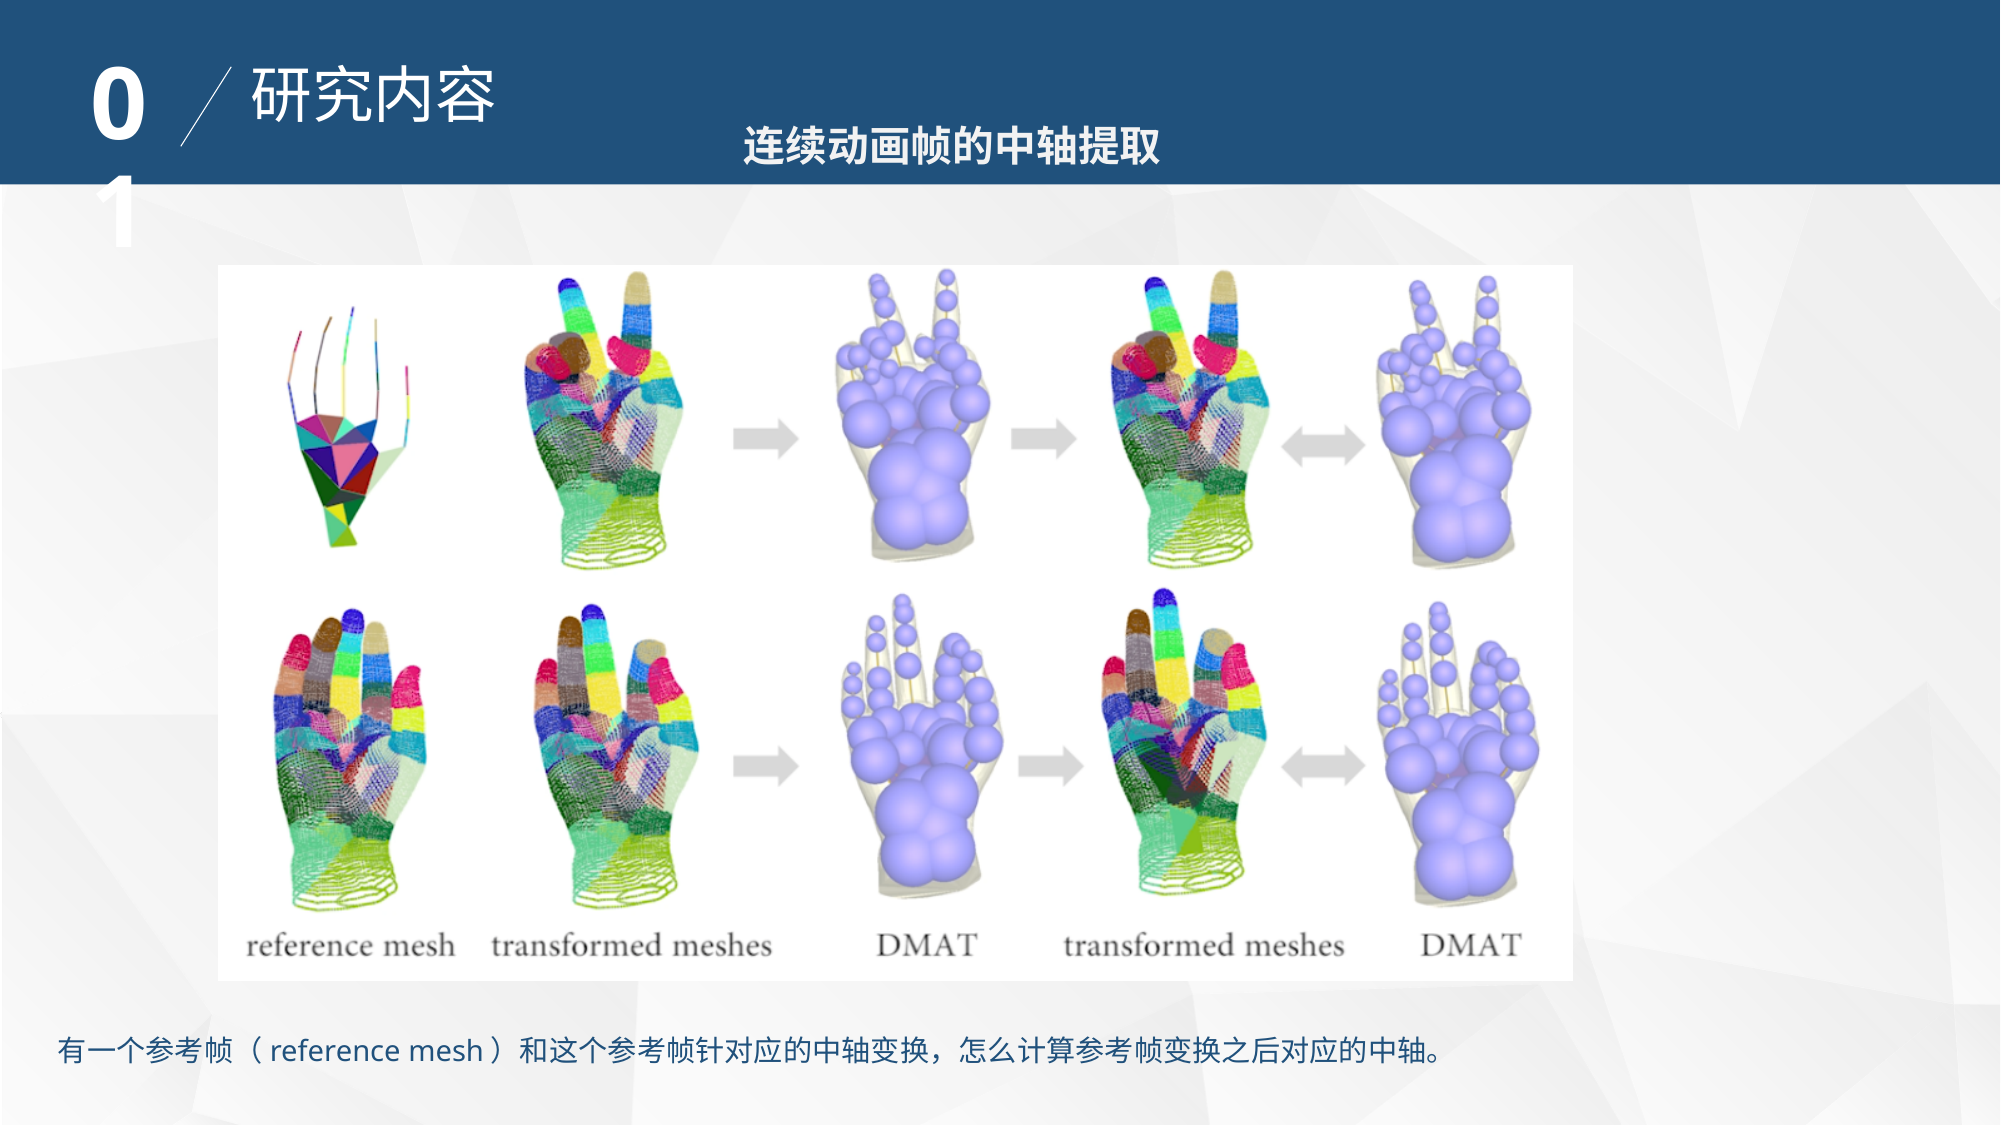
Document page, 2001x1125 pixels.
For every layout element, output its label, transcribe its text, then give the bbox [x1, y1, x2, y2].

text_box 有一个参考帧（reference mesh）和这个参考帧针对应的中轴变换，怎么计算参考帧变换之后对应的中轴。 [43, 1024, 1748, 1075]
list 研究内容 [235, 57, 989, 139]
list 01 [75, 45, 218, 212]
picture [0, 0, 2001, 1125]
text_box 连续动画帧的中轴提取 [539, 87, 1367, 178]
